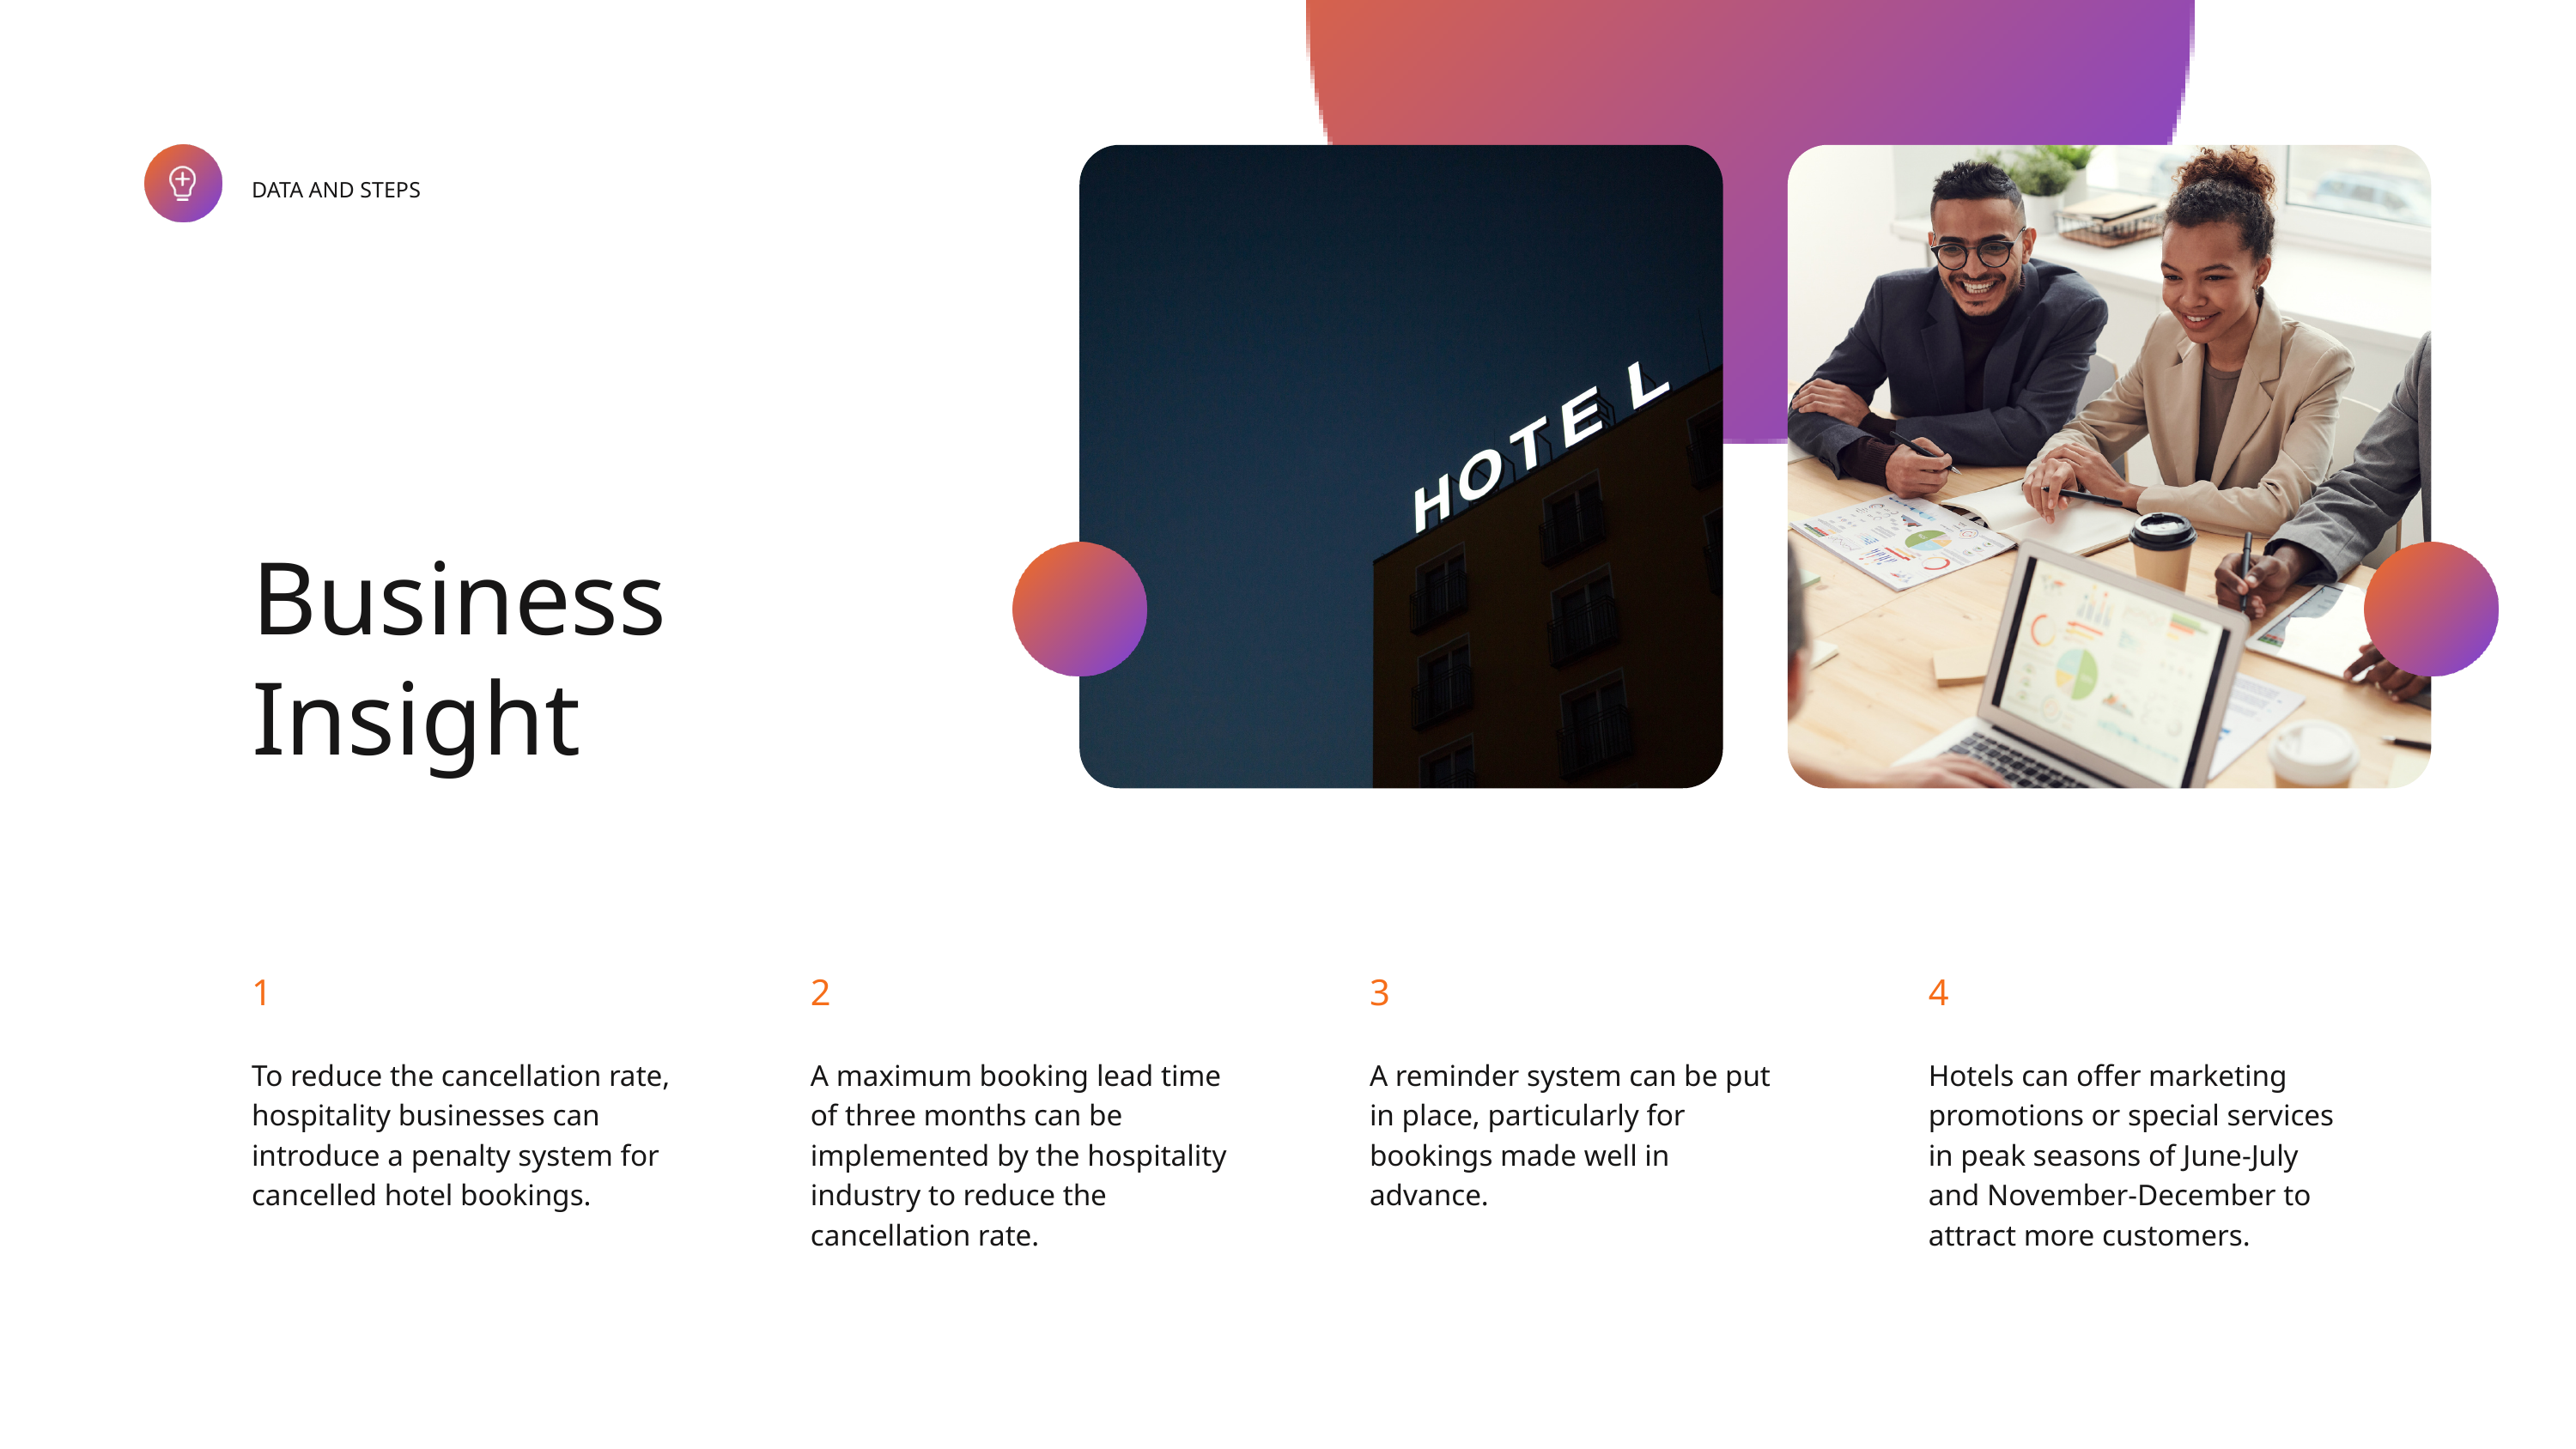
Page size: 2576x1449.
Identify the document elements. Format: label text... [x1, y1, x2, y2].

text_box DATA AND STEPS [252, 172, 497, 203]
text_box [1787, 144, 2432, 789]
text_box Hotels can offer marketing promotions or special services in peak seasons of June-July and November-December to attract more customers. [1928, 1051, 2349, 1373]
text_box A reminder system can be put in place, particularly for bookings made well in advance. [1369, 1051, 1790, 1252]
text_box 4 [1928, 962, 2382, 1013]
picture [2363, 542, 2499, 677]
text_box A maximum booking lead time of three months can be implemented by the hospitality industry to reduce the cancellation rate. [810, 1051, 1232, 1292]
picture [144, 144, 222, 222]
text_box 1 [252, 962, 705, 1013]
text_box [1078, 144, 1723, 789]
text_box 2 [810, 962, 1264, 1013]
text_box 3 [1369, 962, 1823, 1013]
picture [1012, 542, 1147, 677]
text_box To reduce the cancellation rate, hospitality businesses can introduce a penalty system for cancelled hotel bookings. [252, 1051, 677, 1252]
picture [1305, 0, 2195, 445]
text_box Business Insight [252, 534, 969, 775]
